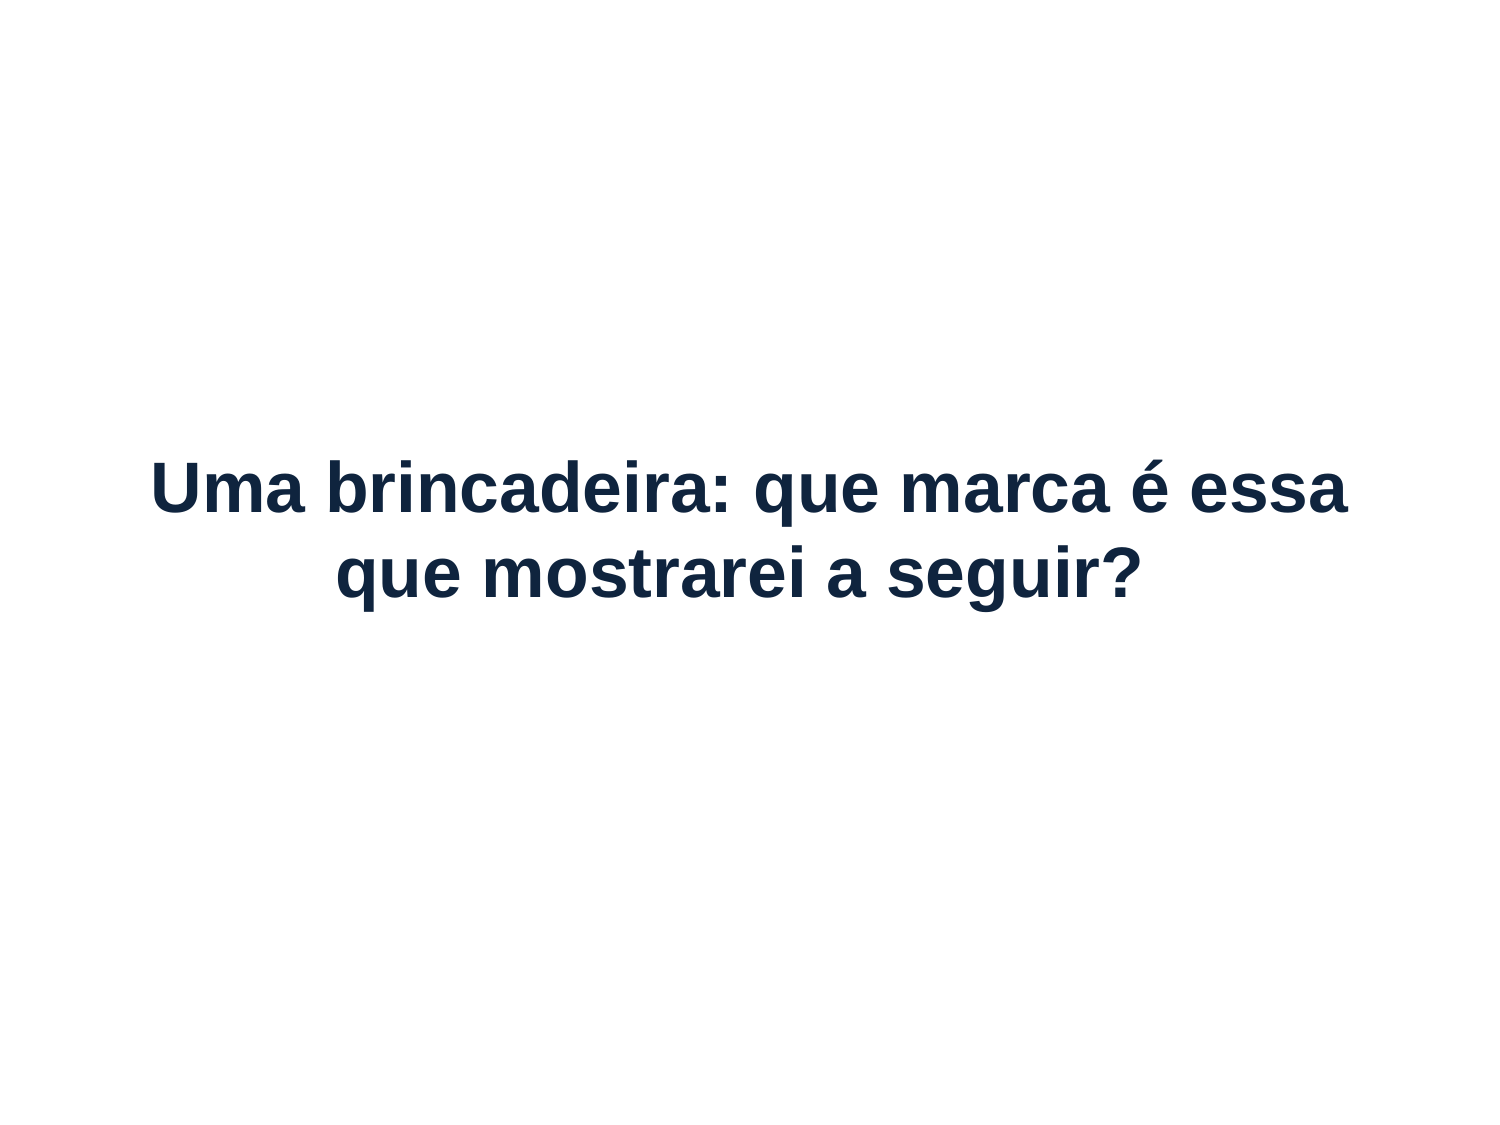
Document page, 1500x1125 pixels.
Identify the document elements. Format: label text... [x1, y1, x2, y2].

title Uma brincadeira: que marca é essa que mostrarei a seguir? [75, 432, 1425, 621]
